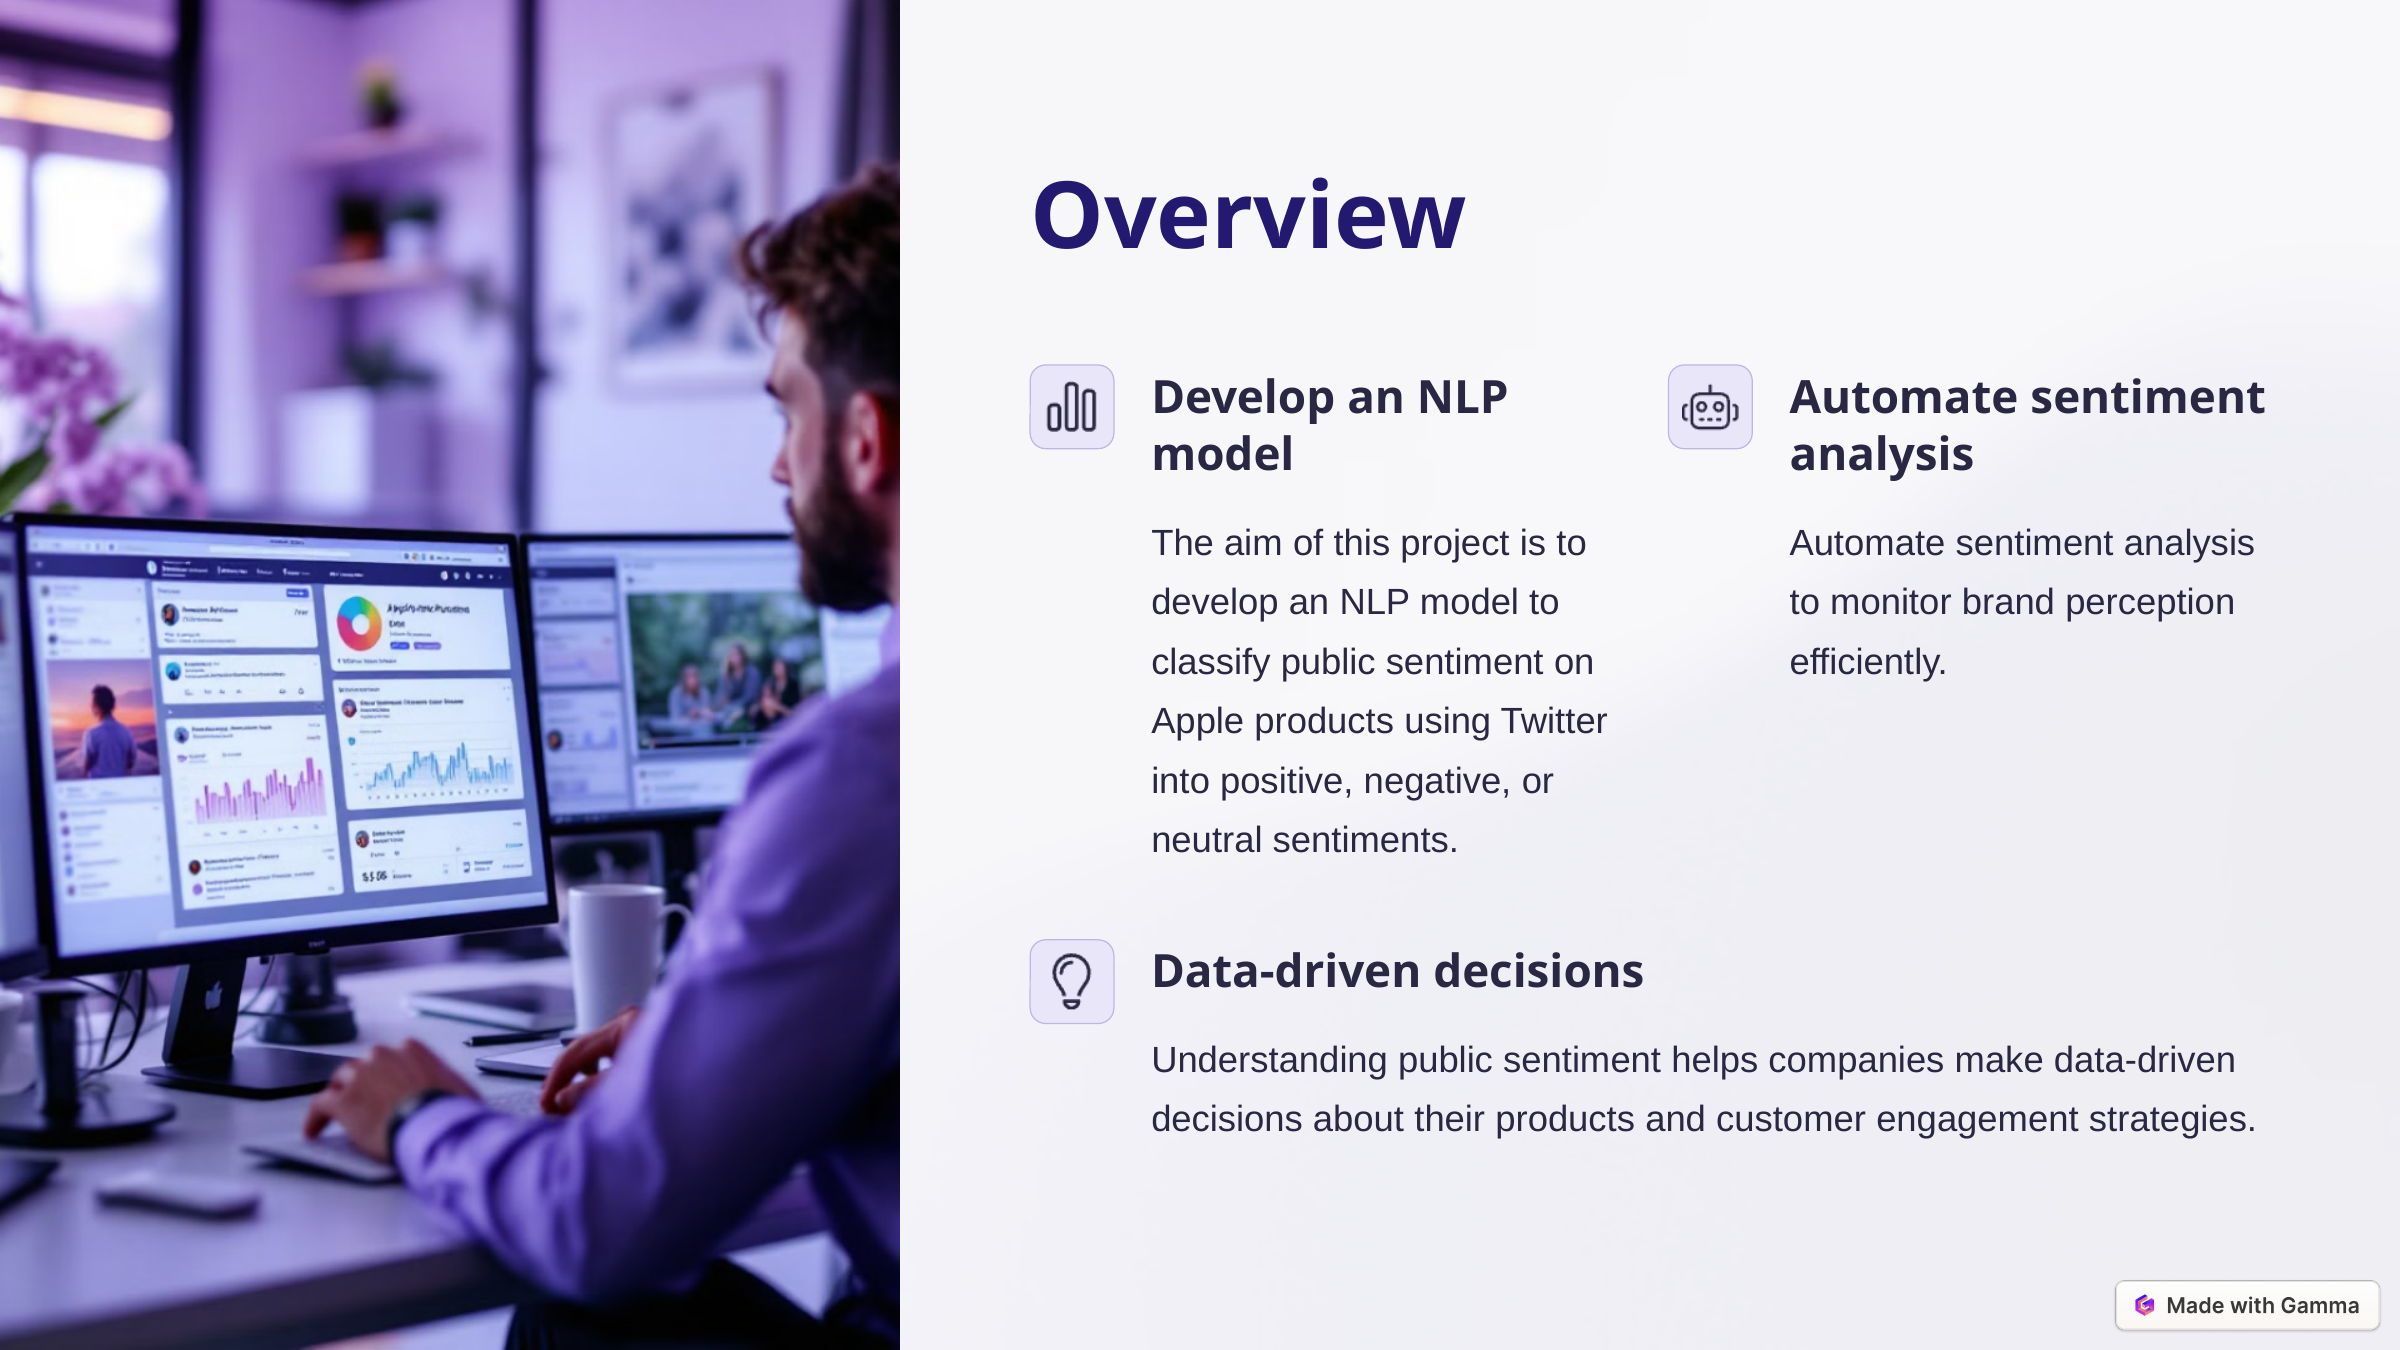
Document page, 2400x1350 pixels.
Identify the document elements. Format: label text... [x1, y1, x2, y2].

picture [1682, 371, 1739, 442]
text_box Overview [1030, 151, 1961, 268]
text_box Data-driven decisions [1151, 939, 1632, 998]
text_box Automate sentiment analysis [1789, 365, 2270, 482]
picture [1044, 371, 1100, 442]
text_box Develop an NLP model [1151, 365, 1632, 482]
text_box The aim of this project is to develop an NLP model to classify public sentiment on Apple products using Twitter into positive, negative, or neutral sentiments. [1151, 503, 1632, 861]
text_box [1030, 364, 1114, 449]
text_box Understanding public sentiment helps companies make data-driven decisions about their products and customer engagement strategies. [1151, 1020, 2270, 1199]
picture [0, 0, 900, 1350]
text_box [1668, 364, 1753, 449]
text_box [1030, 939, 1114, 1024]
picture [1044, 946, 1100, 1017]
picture [2106, 1271, 2389, 1339]
text_box Automate sentiment analysis to monitor brand perception efficiently. [1789, 503, 2270, 683]
